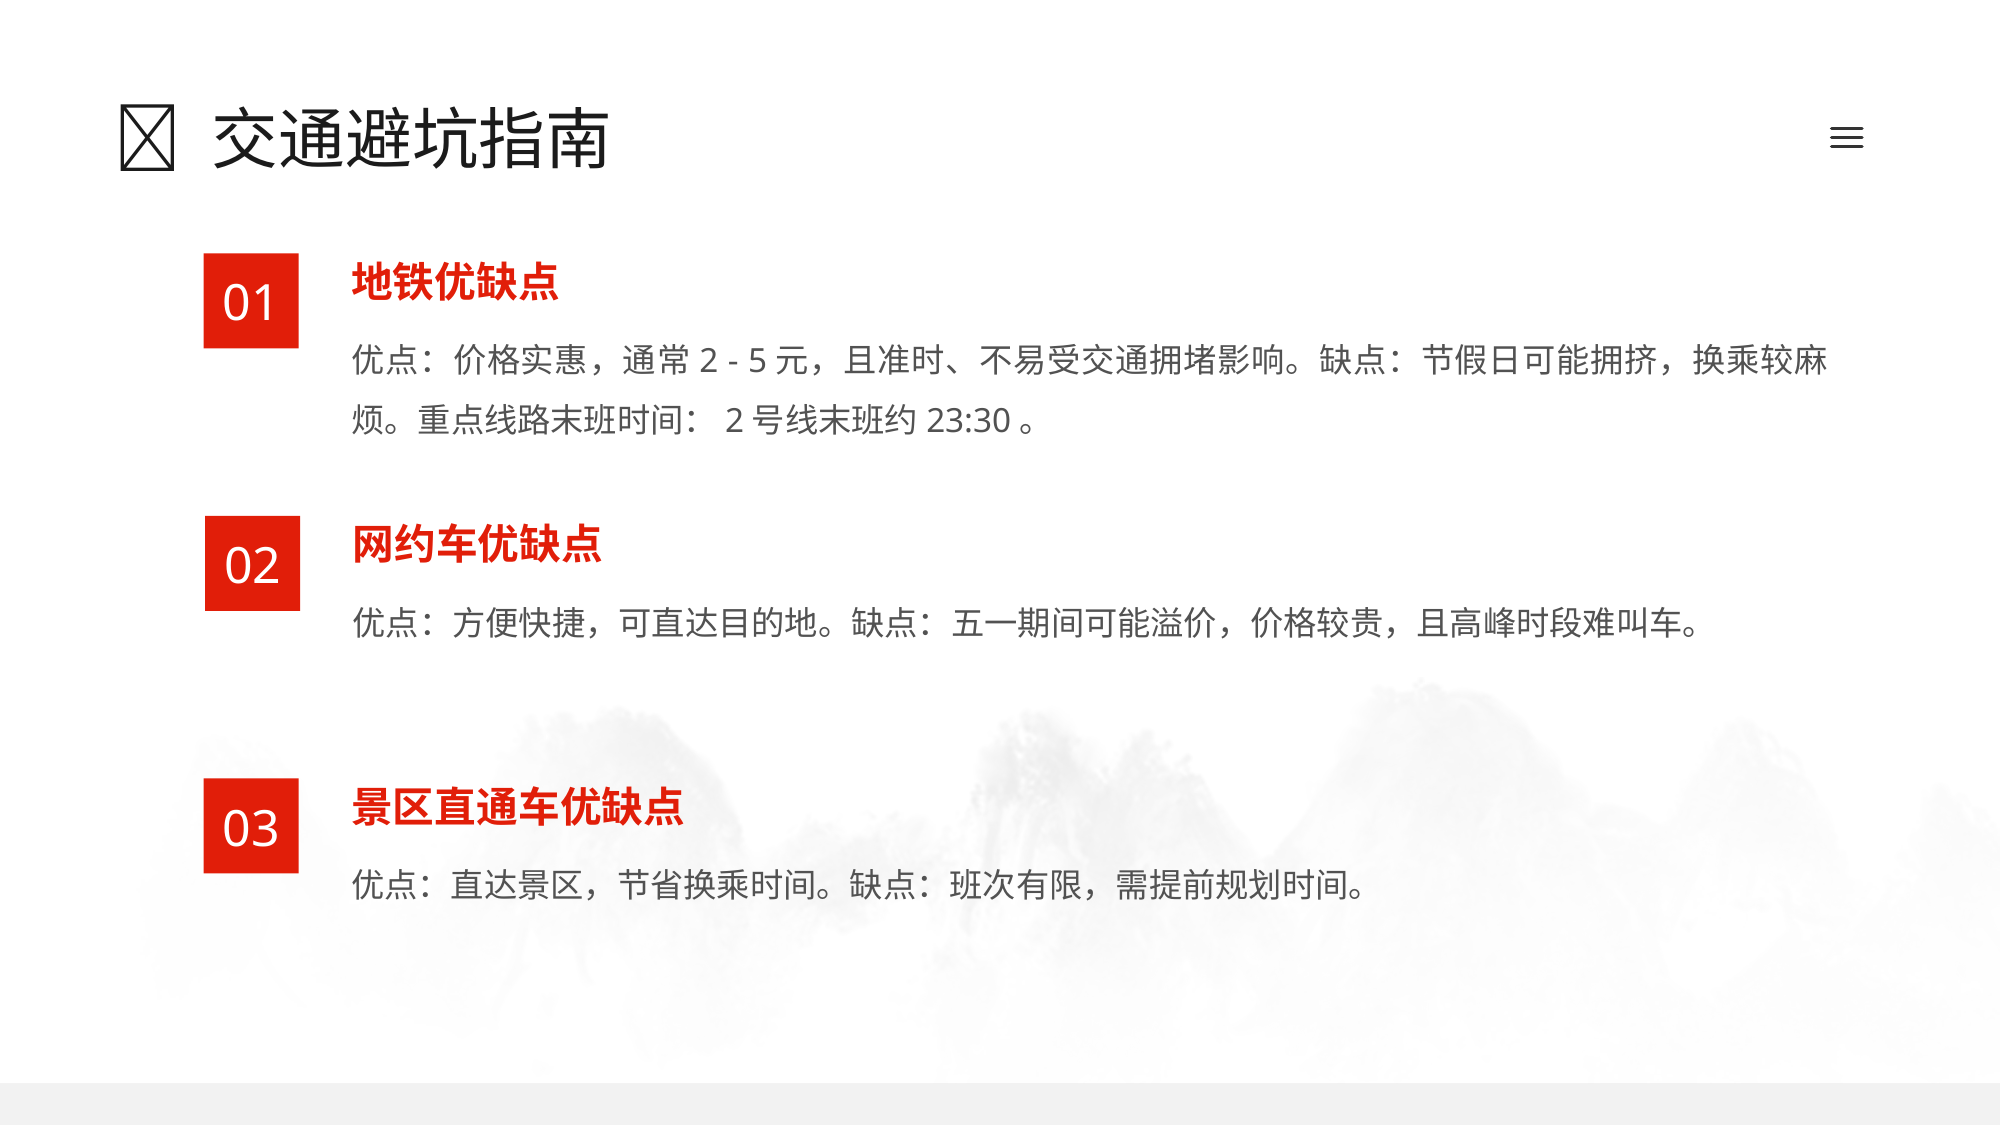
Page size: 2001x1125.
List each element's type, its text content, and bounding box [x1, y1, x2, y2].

text_box 03 [203, 777, 300, 874]
text_box 地铁优缺点 [351, 242, 1828, 319]
title 🚕 交通避坑指南 [114, 59, 1886, 178]
text_box 网约车优缺点 [352, 505, 1830, 581]
text_box 02 [204, 515, 301, 612]
text_box 景区直通车优缺点 [351, 767, 1828, 844]
text_box 优点：价格实惠，通常2 - 5元，且准时、不易受交通拥堵影响。缺点：节假日可能拥挤，换乘较麻烦。重点线路末班时间：2号线末班约23:30。 [351, 319, 1828, 492]
text_box 优点：方便快捷，可直达目的地。缺点：五一期间可能溢价，价格较贵，且高峰时段难叫车。 [352, 581, 1830, 755]
text_box 01 [203, 252, 300, 349]
text_box 优点：直达景区，节省换乘时间。缺点：班次有限，需提前规划时间。 [351, 844, 1828, 1018]
